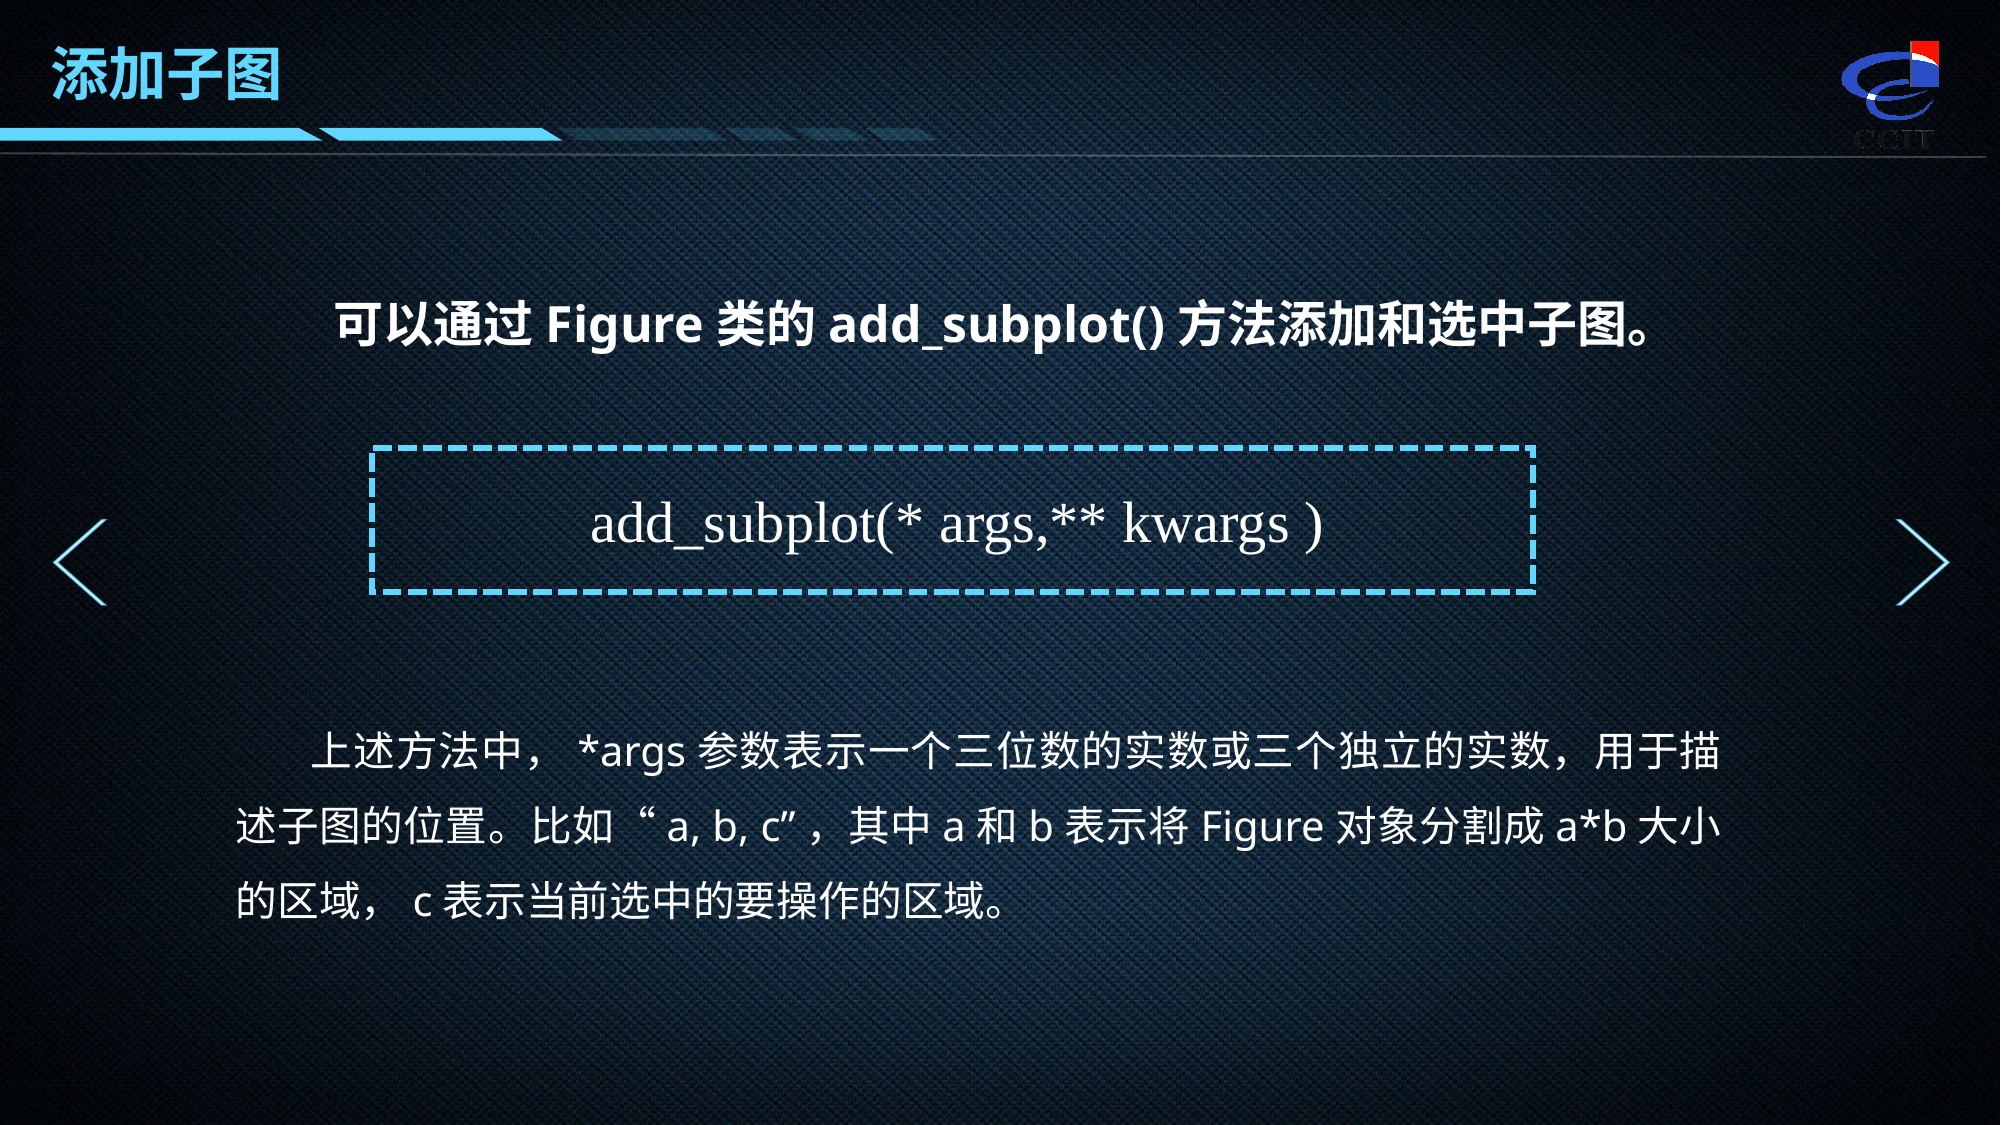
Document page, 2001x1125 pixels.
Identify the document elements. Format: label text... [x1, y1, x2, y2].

text_box 添加子图 [35, 29, 475, 115]
text_box 上述方法中，*args参数表示一个三位数的实数或三个独立的实数，用于描述子图的位置。比如“a, b, c”，其中a和b表示将Figure对象分割成a*b大小的区域，c表示当前选中的要操作的区域。 [220, 692, 1737, 933]
picture [0, 0, 2000, 1125]
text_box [371, 447, 1533, 593]
text_box 可以通过Figure类的add_subplot()方法添加和选中子图。 [319, 273, 1647, 360]
